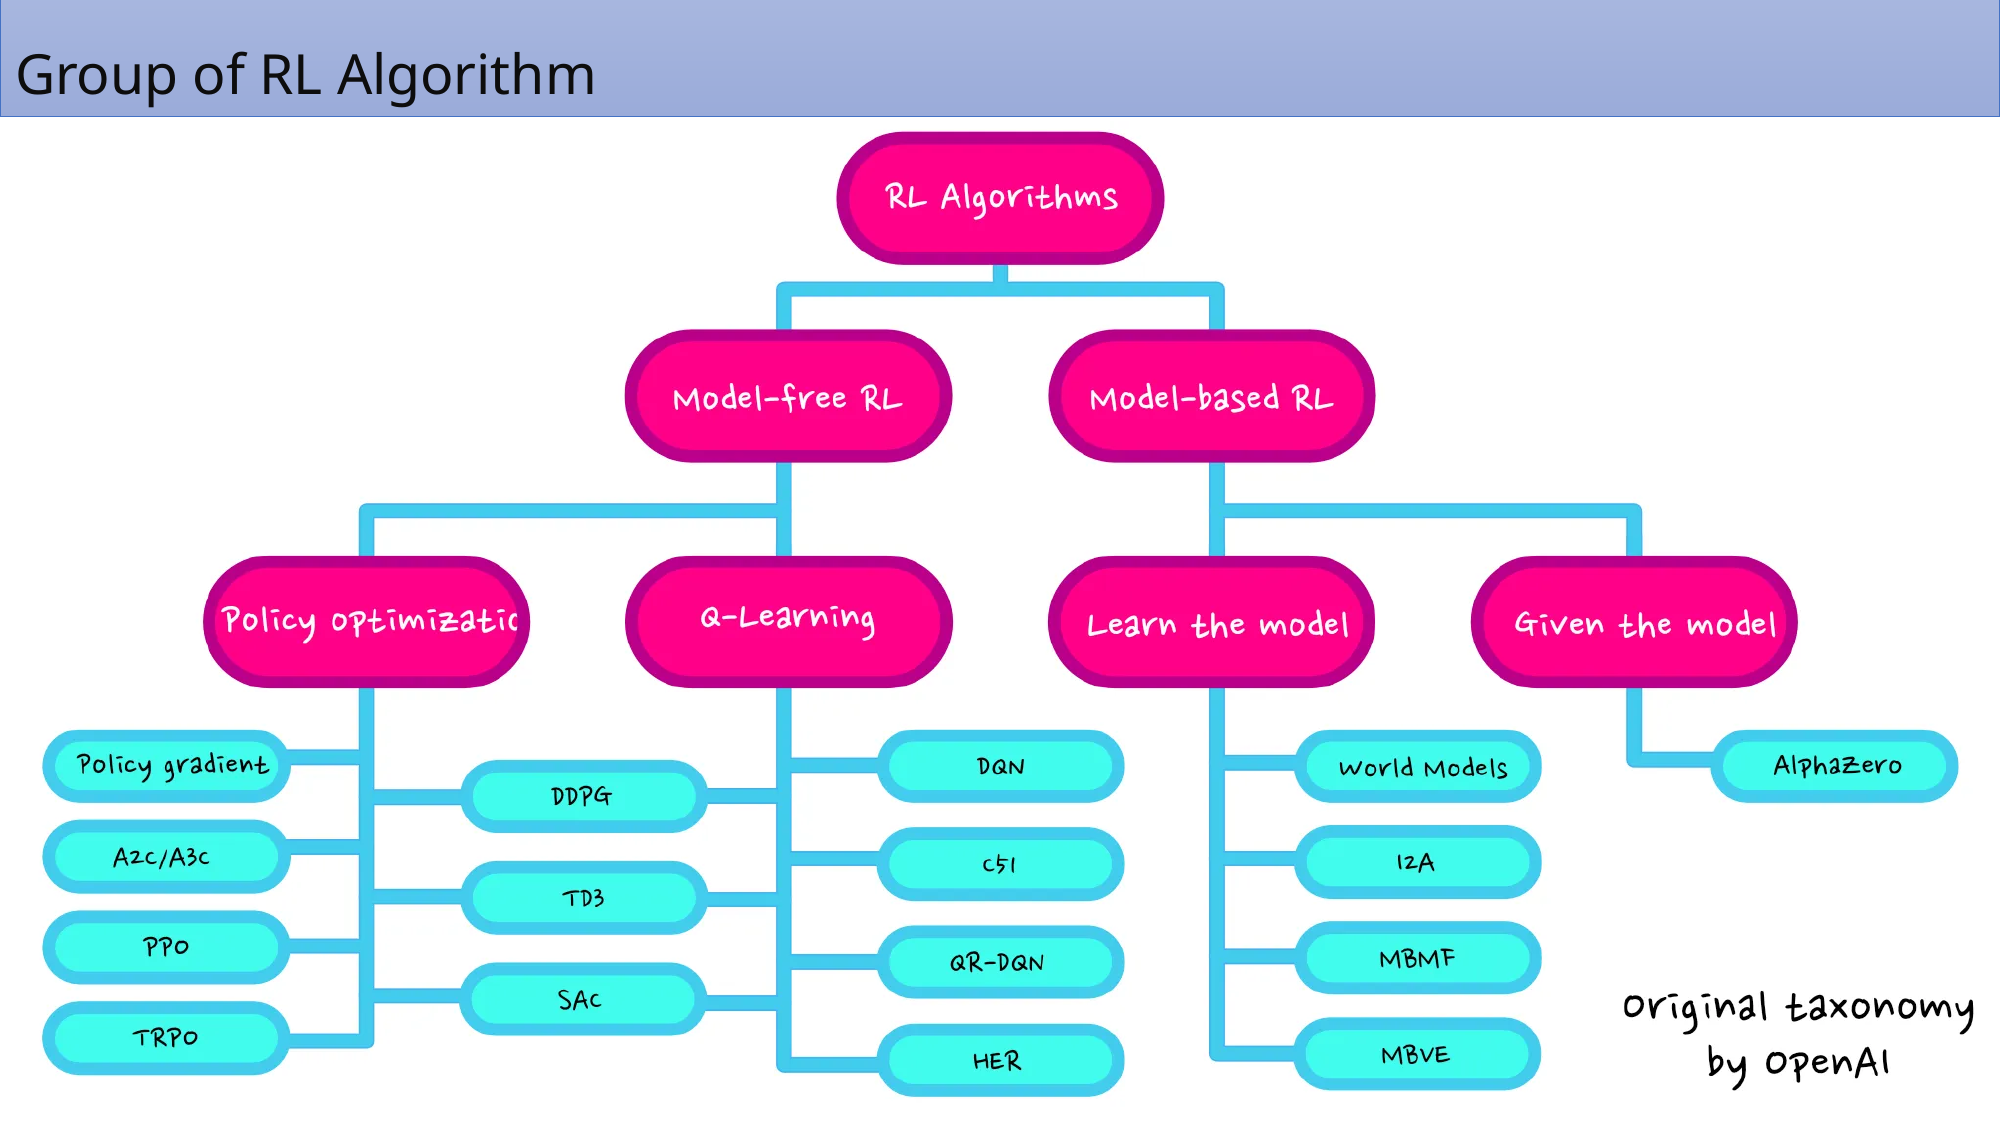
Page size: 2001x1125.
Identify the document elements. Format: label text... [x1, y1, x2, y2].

text_box Group of RL Algorithm [0, 0, 2000, 117]
picture [0, 121, 2000, 1122]
